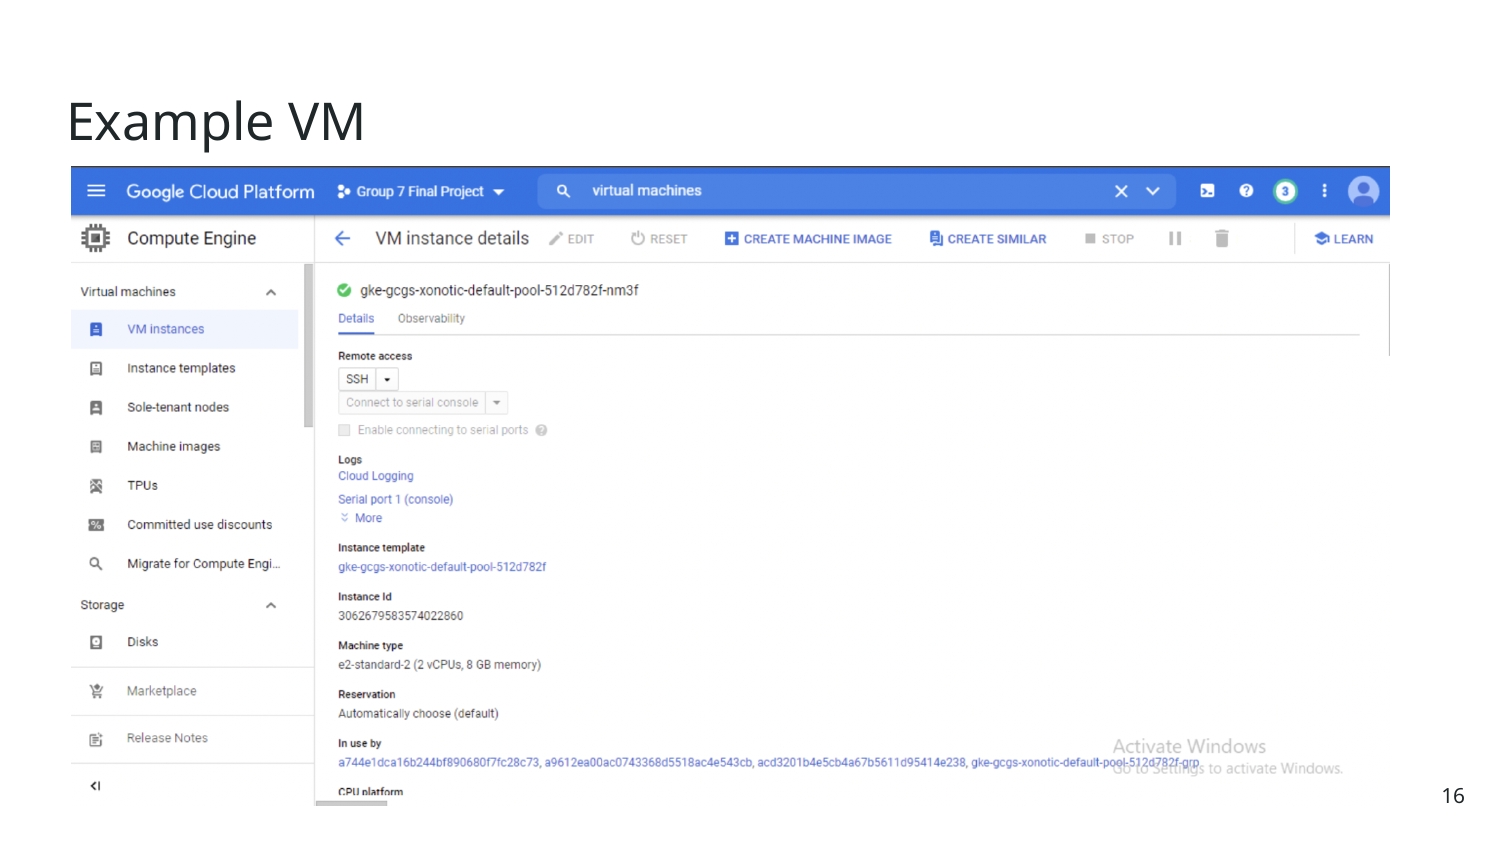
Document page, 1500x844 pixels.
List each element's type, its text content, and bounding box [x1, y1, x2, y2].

slide_number ‹#› [1389, 764, 1480, 830]
picture [70, 166, 1391, 806]
title Example VM [51, 72, 1449, 167]
